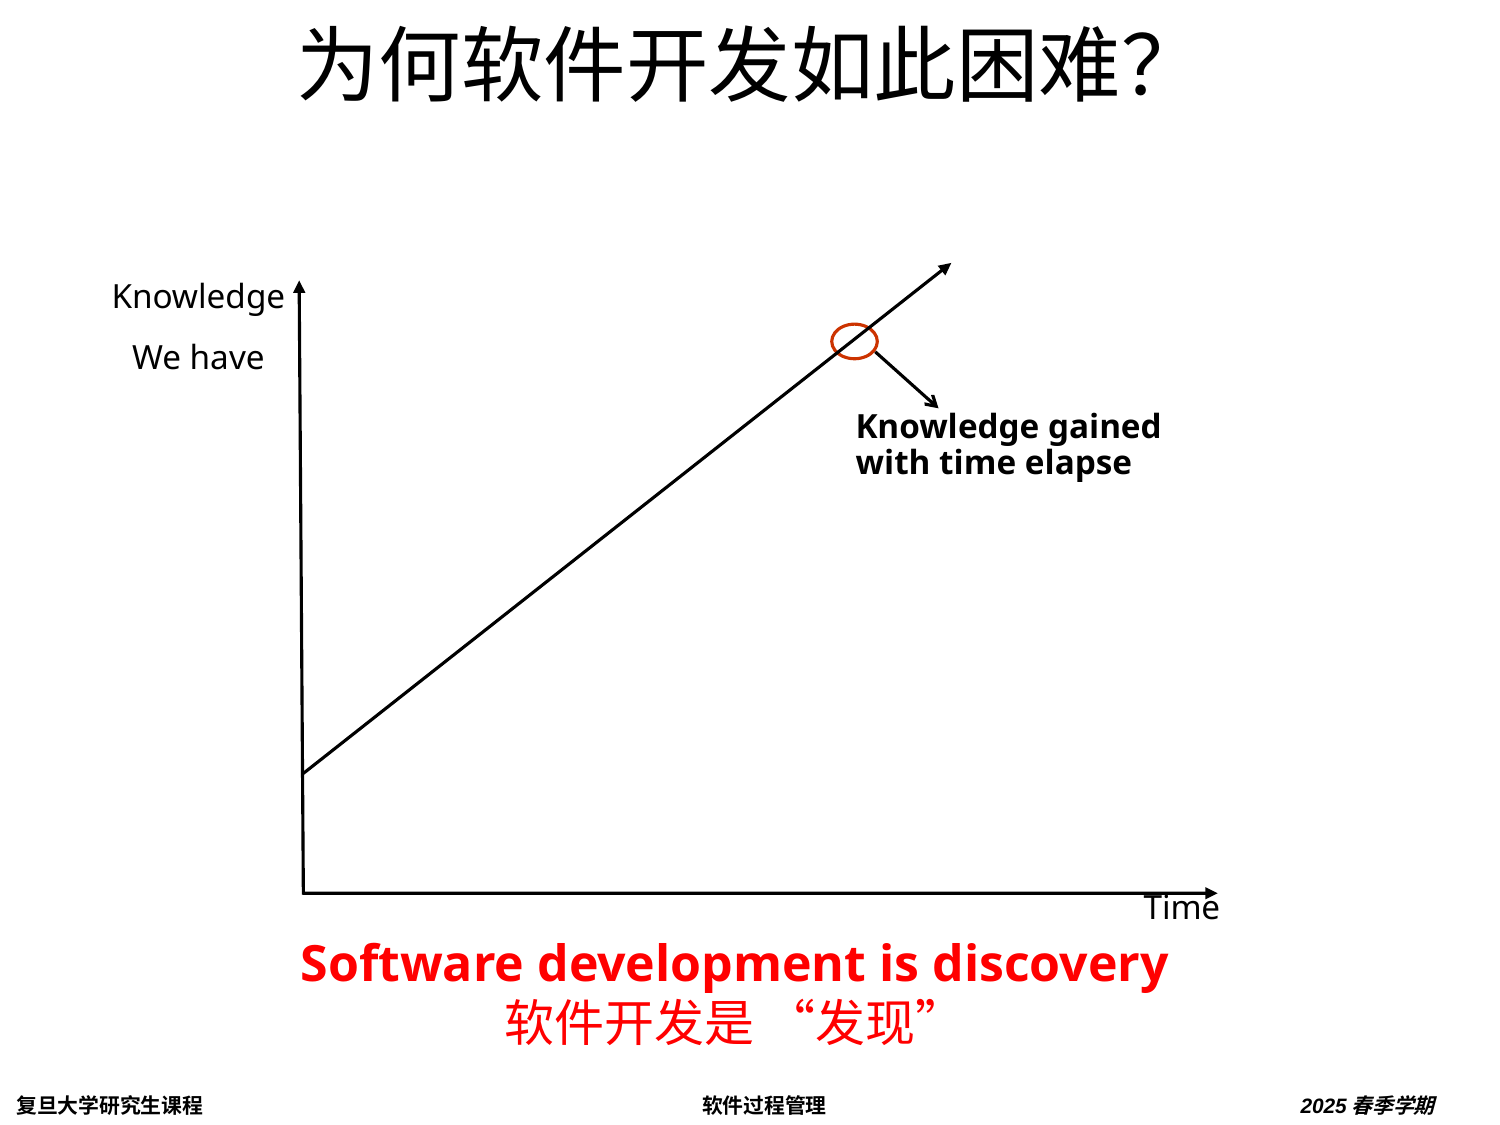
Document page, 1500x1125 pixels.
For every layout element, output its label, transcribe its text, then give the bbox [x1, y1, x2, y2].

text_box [303, 262, 1191, 774]
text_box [117, 279, 1220, 928]
title 为何软件开发如此困难？ [75, 5, 1425, 121]
text_box Software development is discovery 软件开发是 “发现” [300, 935, 1170, 1052]
